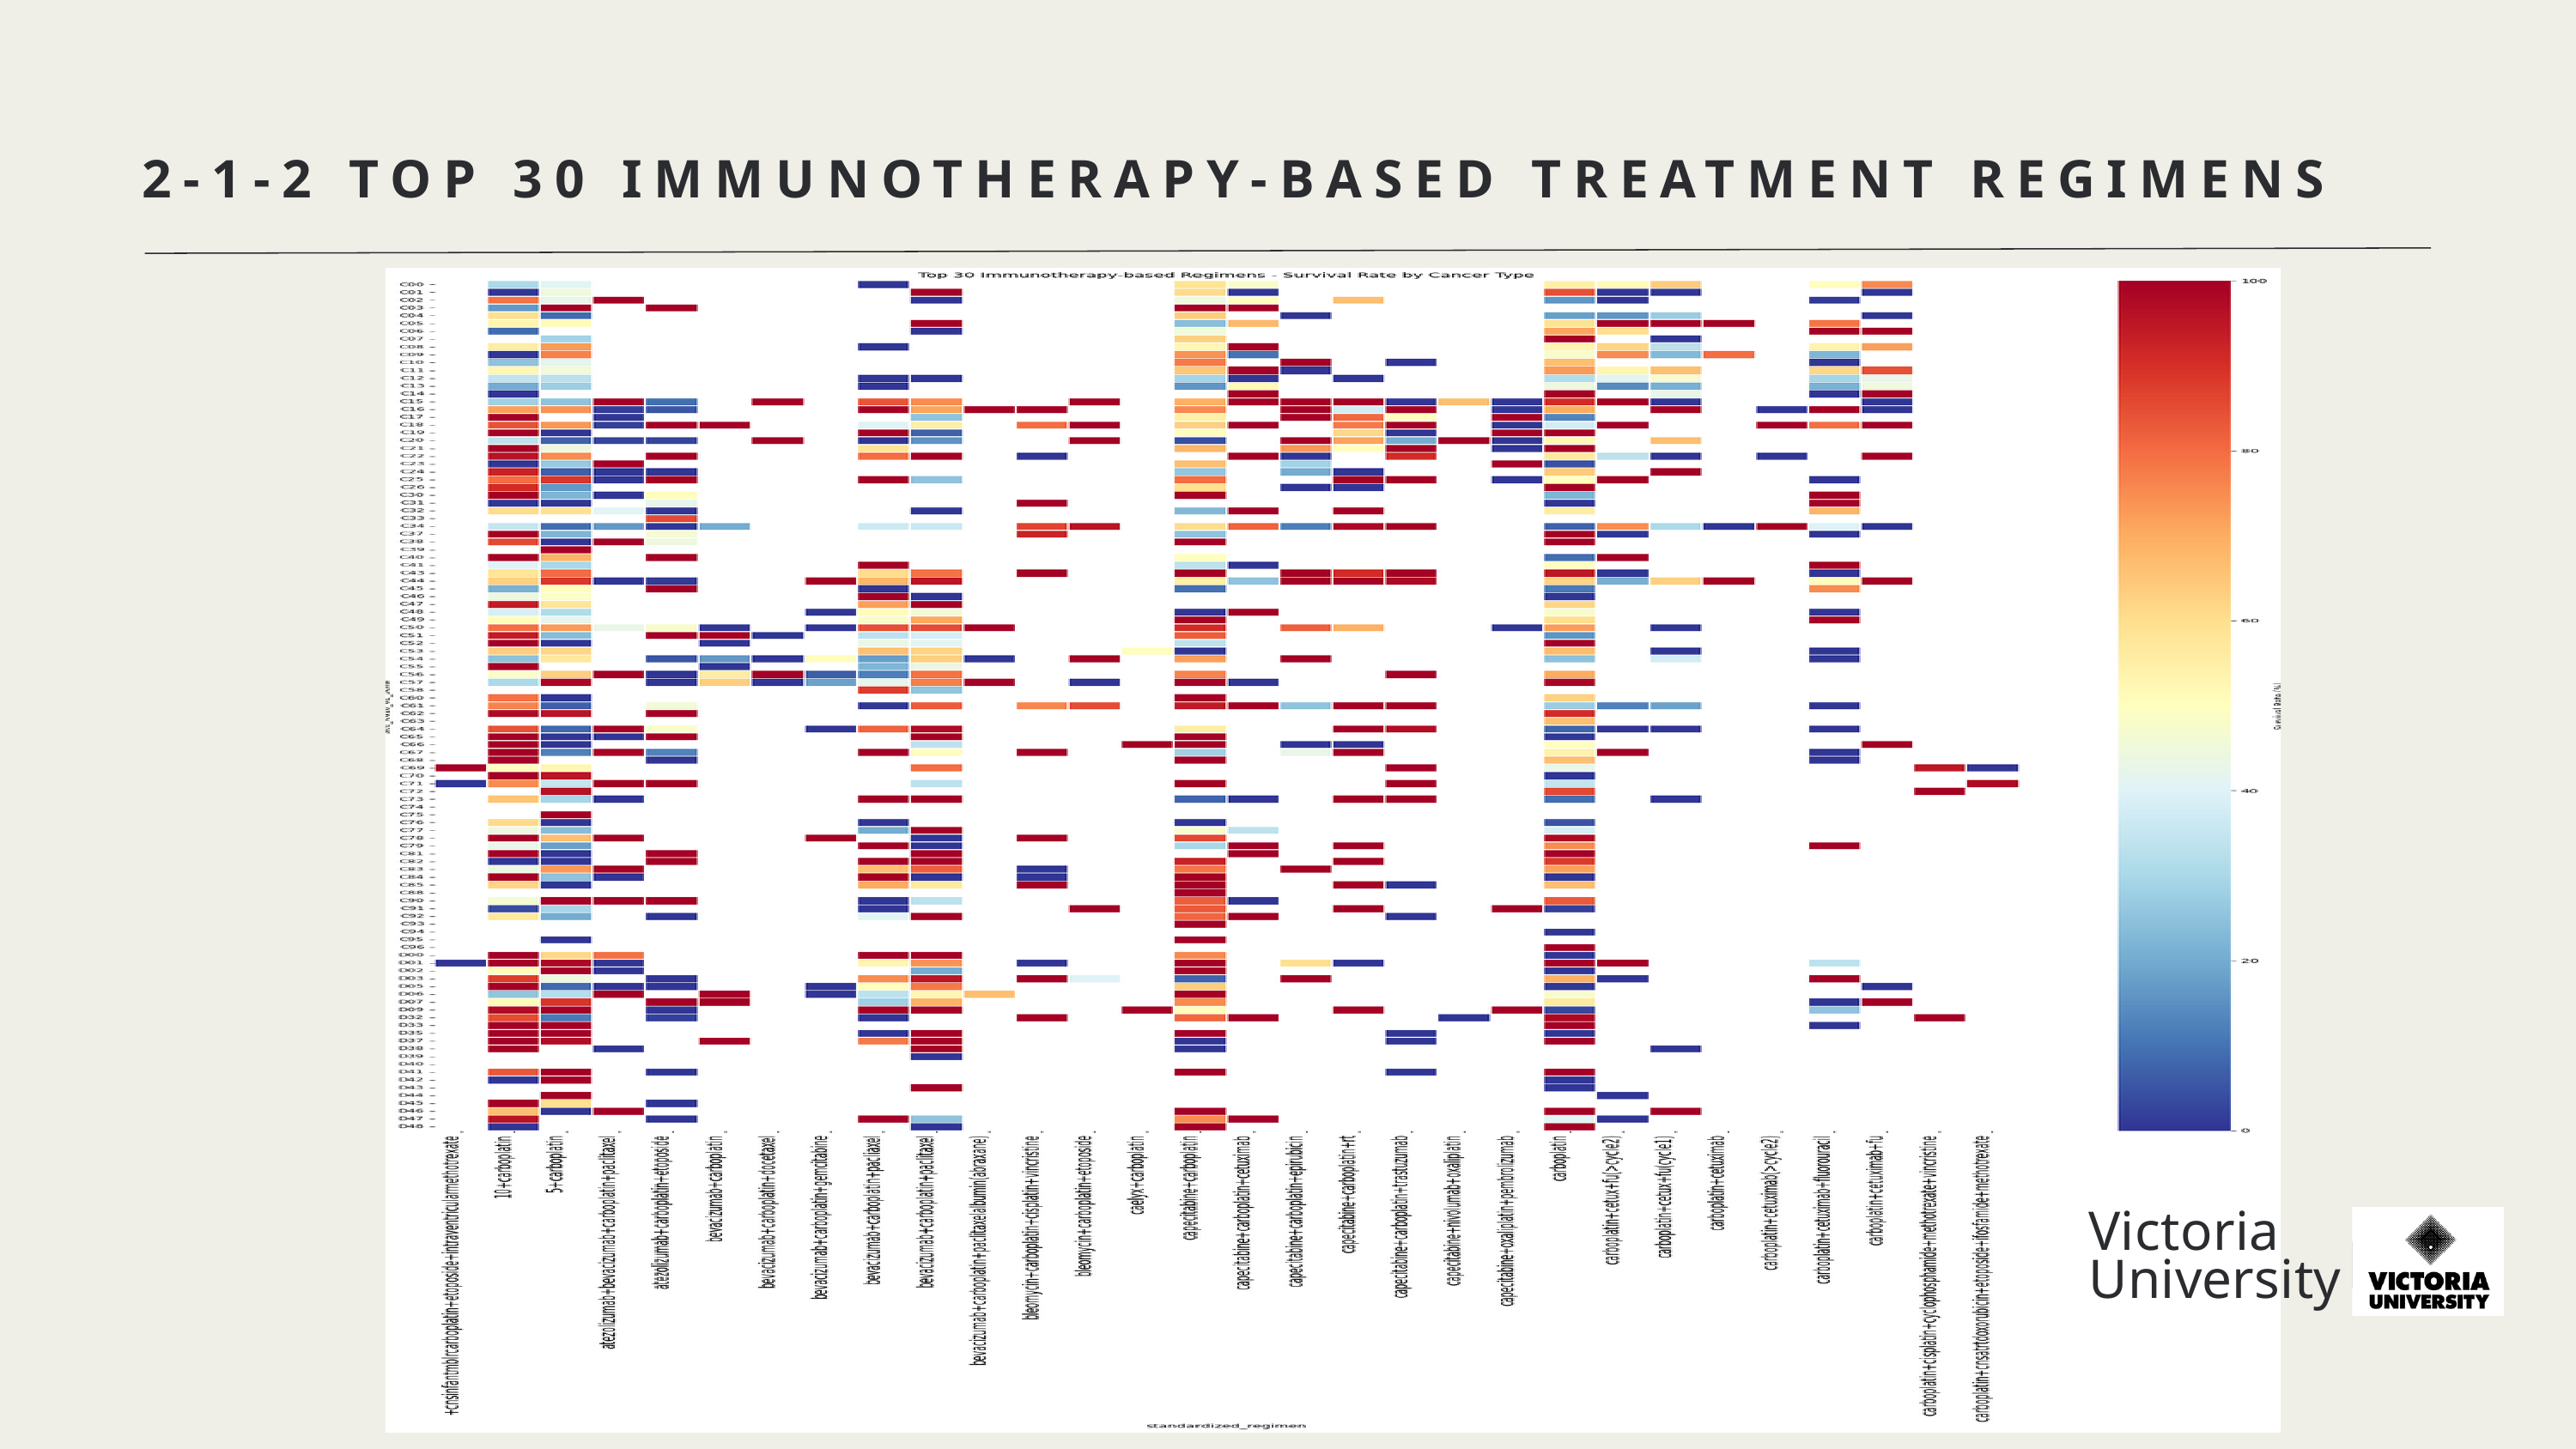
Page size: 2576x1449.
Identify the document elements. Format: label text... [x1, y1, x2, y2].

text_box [2088, 1203, 2505, 1316]
text_box 2-1-2 TOP 30 IMMUNOTHERAPY-BASED TREATMENT REGIMENS [142, 135, 2428, 209]
text_box [385, 268, 2281, 1433]
